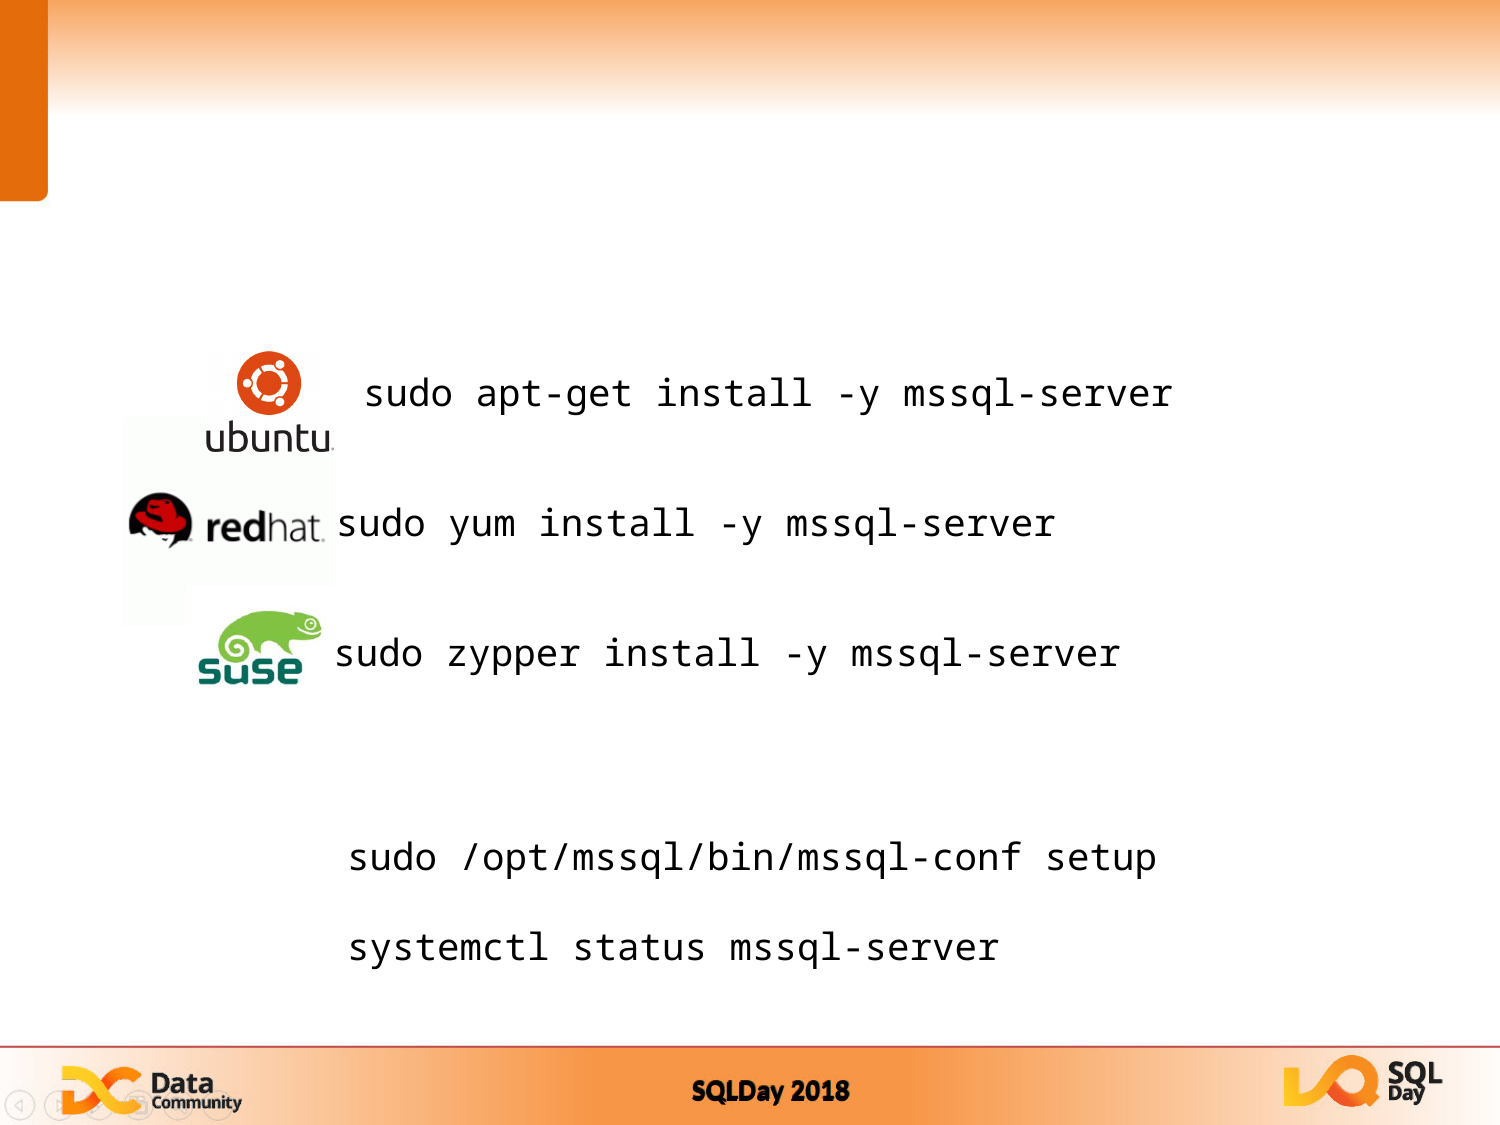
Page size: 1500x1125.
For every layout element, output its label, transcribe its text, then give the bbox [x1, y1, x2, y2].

picture [0, 0, 1500, 1125]
text_box sudo yum install -y mssql-server [338, 491, 1071, 552]
text_box sudo /opt/mssql/bin/mssql-conf setup systemctl status mssql-server [332, 825, 1210, 976]
text_box sudo apt-get install -y mssql-server [348, 361, 1267, 422]
text_box sudo zypper install -y mssql-server [338, 621, 1136, 682]
